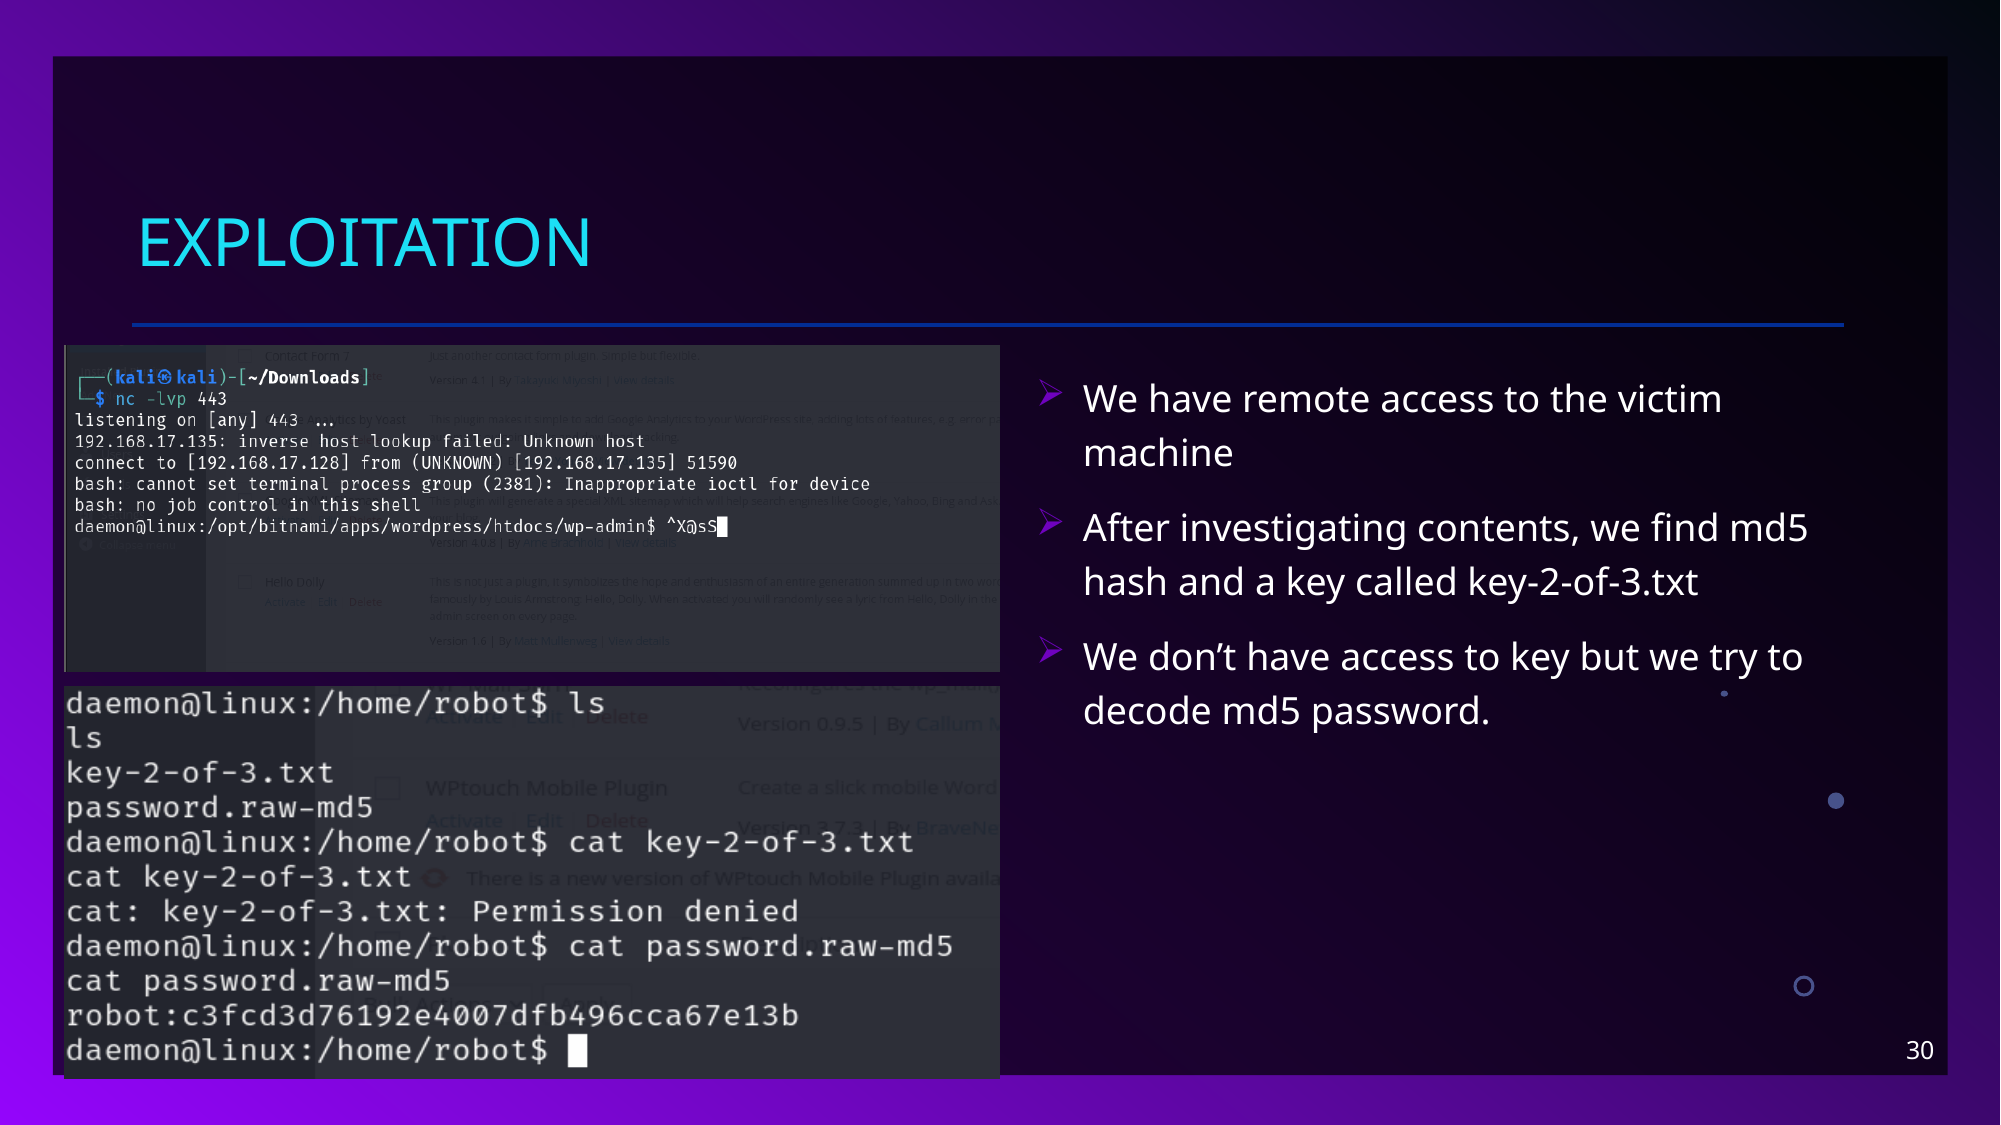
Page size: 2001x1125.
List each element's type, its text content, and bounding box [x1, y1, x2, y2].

slide_number 30 [1499, 1021, 1950, 1082]
title Exploitation [121, 70, 1845, 289]
list We have remote access to the victim machine After investigating contents, we find md5 hash and a key called key-2-of-3.txt We don’t have access to key but we try to decode md5 password. [1021, 358, 1899, 1016]
picture [64, 345, 1000, 672]
picture [64, 686, 1000, 1080]
